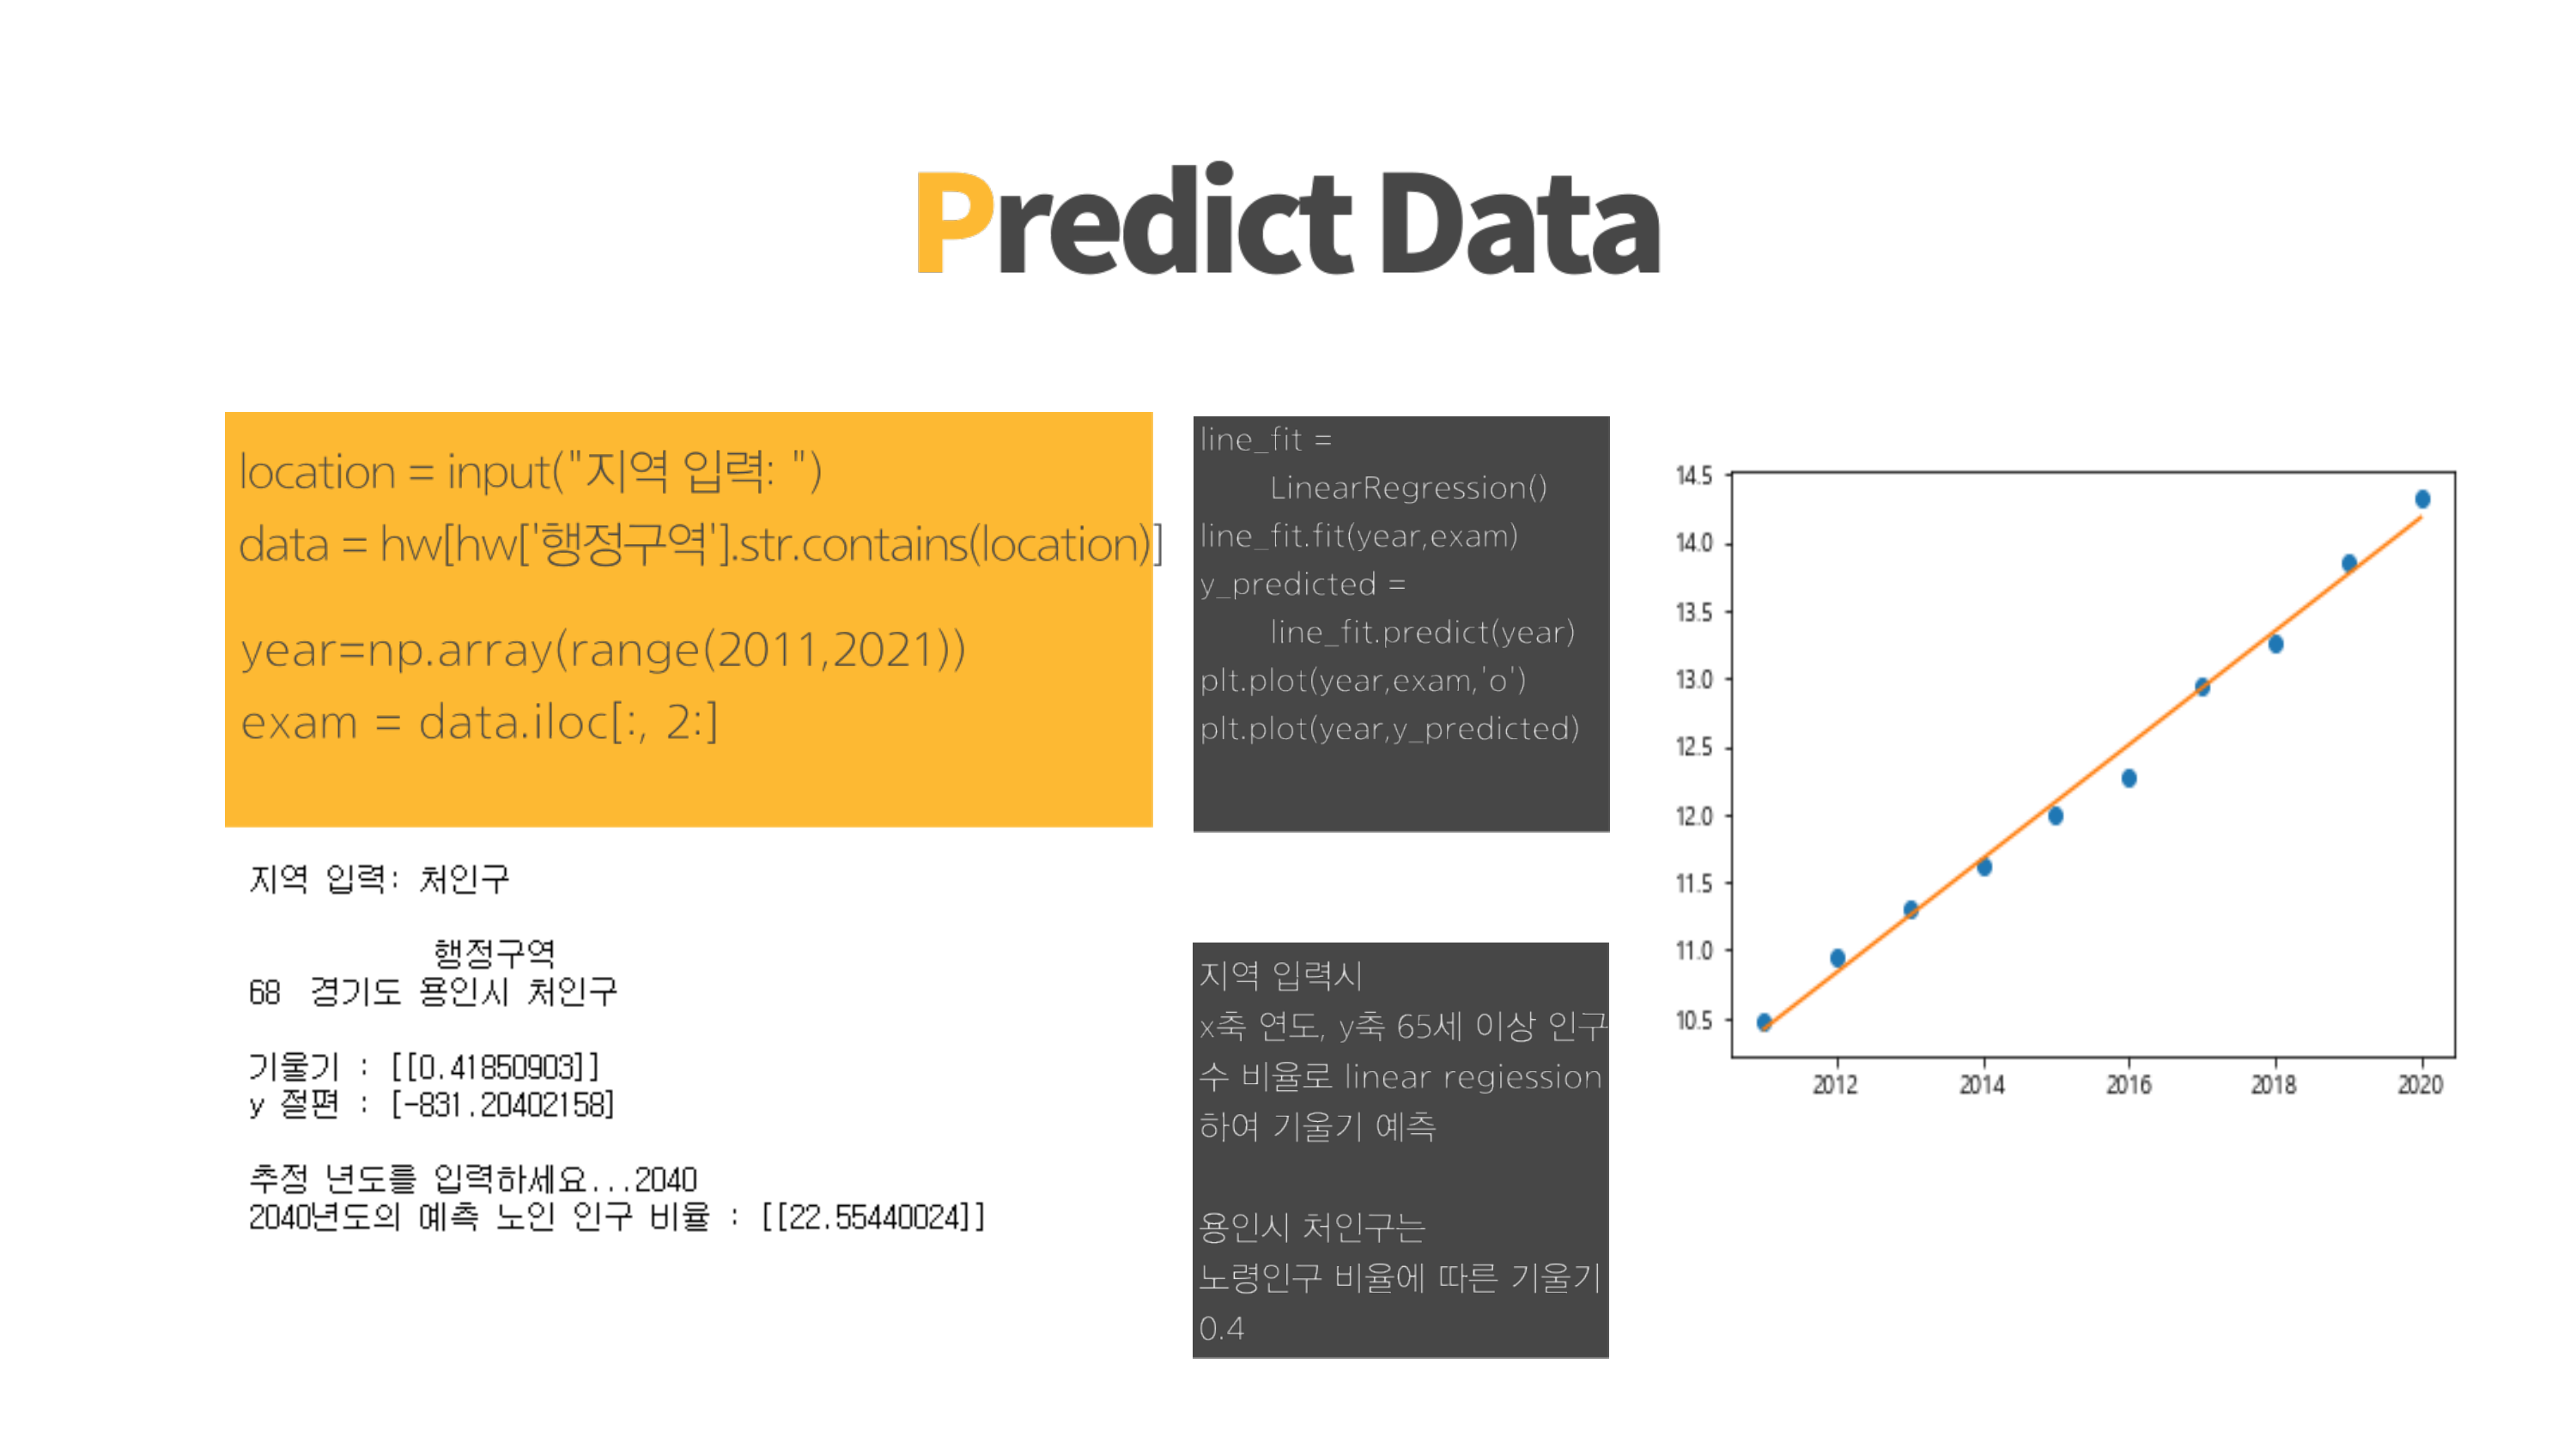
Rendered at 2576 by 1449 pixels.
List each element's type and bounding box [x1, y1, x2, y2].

picture [1632, 415, 2543, 1132]
picture [1194, 412, 1596, 767]
picture [724, 102, 1733, 343]
picture [231, 432, 1188, 603]
text_box [1193, 943, 1609, 1359]
picture [229, 859, 1149, 1271]
picture [1194, 948, 1625, 1368]
text_box [225, 412, 1153, 828]
picture [234, 609, 1005, 780]
text_box [1194, 416, 1610, 833]
